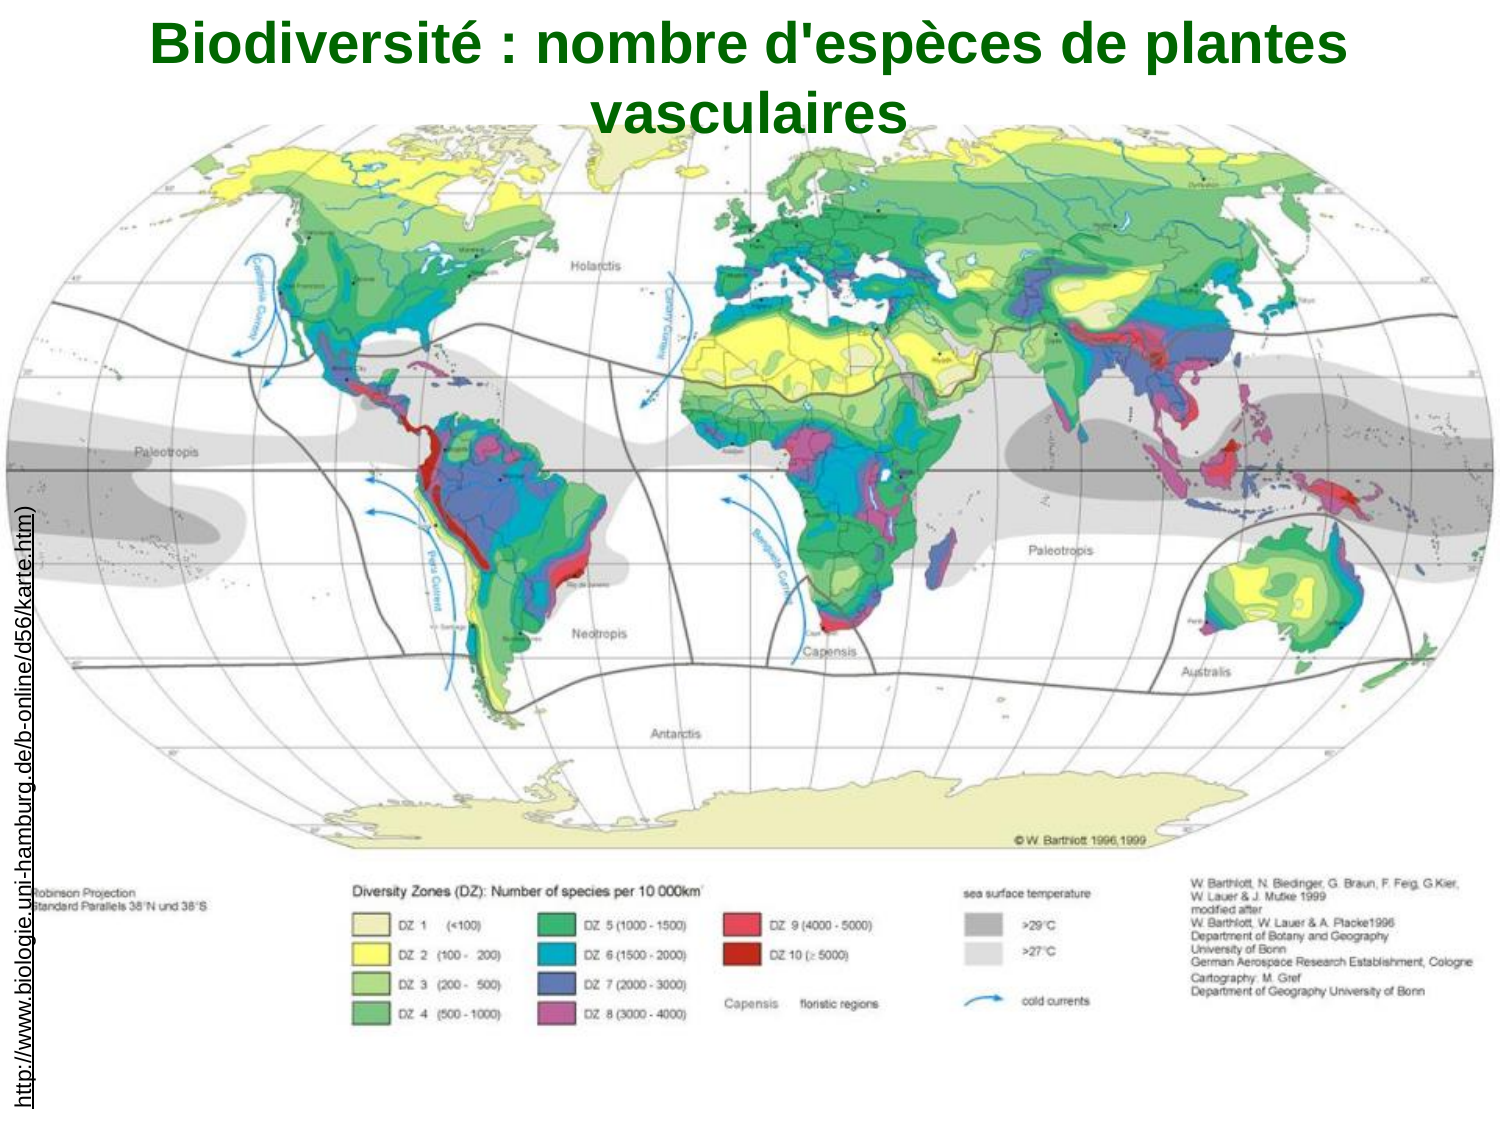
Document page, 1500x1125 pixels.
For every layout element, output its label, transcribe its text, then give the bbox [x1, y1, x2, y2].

picture [0, 85, 1500, 1040]
title Biodiversité : nombre d'espèces de plantes vasculaires [0, 24, 1500, 85]
text_box http://www.biologie.uni-hamburg.de/b-online/d56/karte.htm) [0, 1047, 43, 1124]
